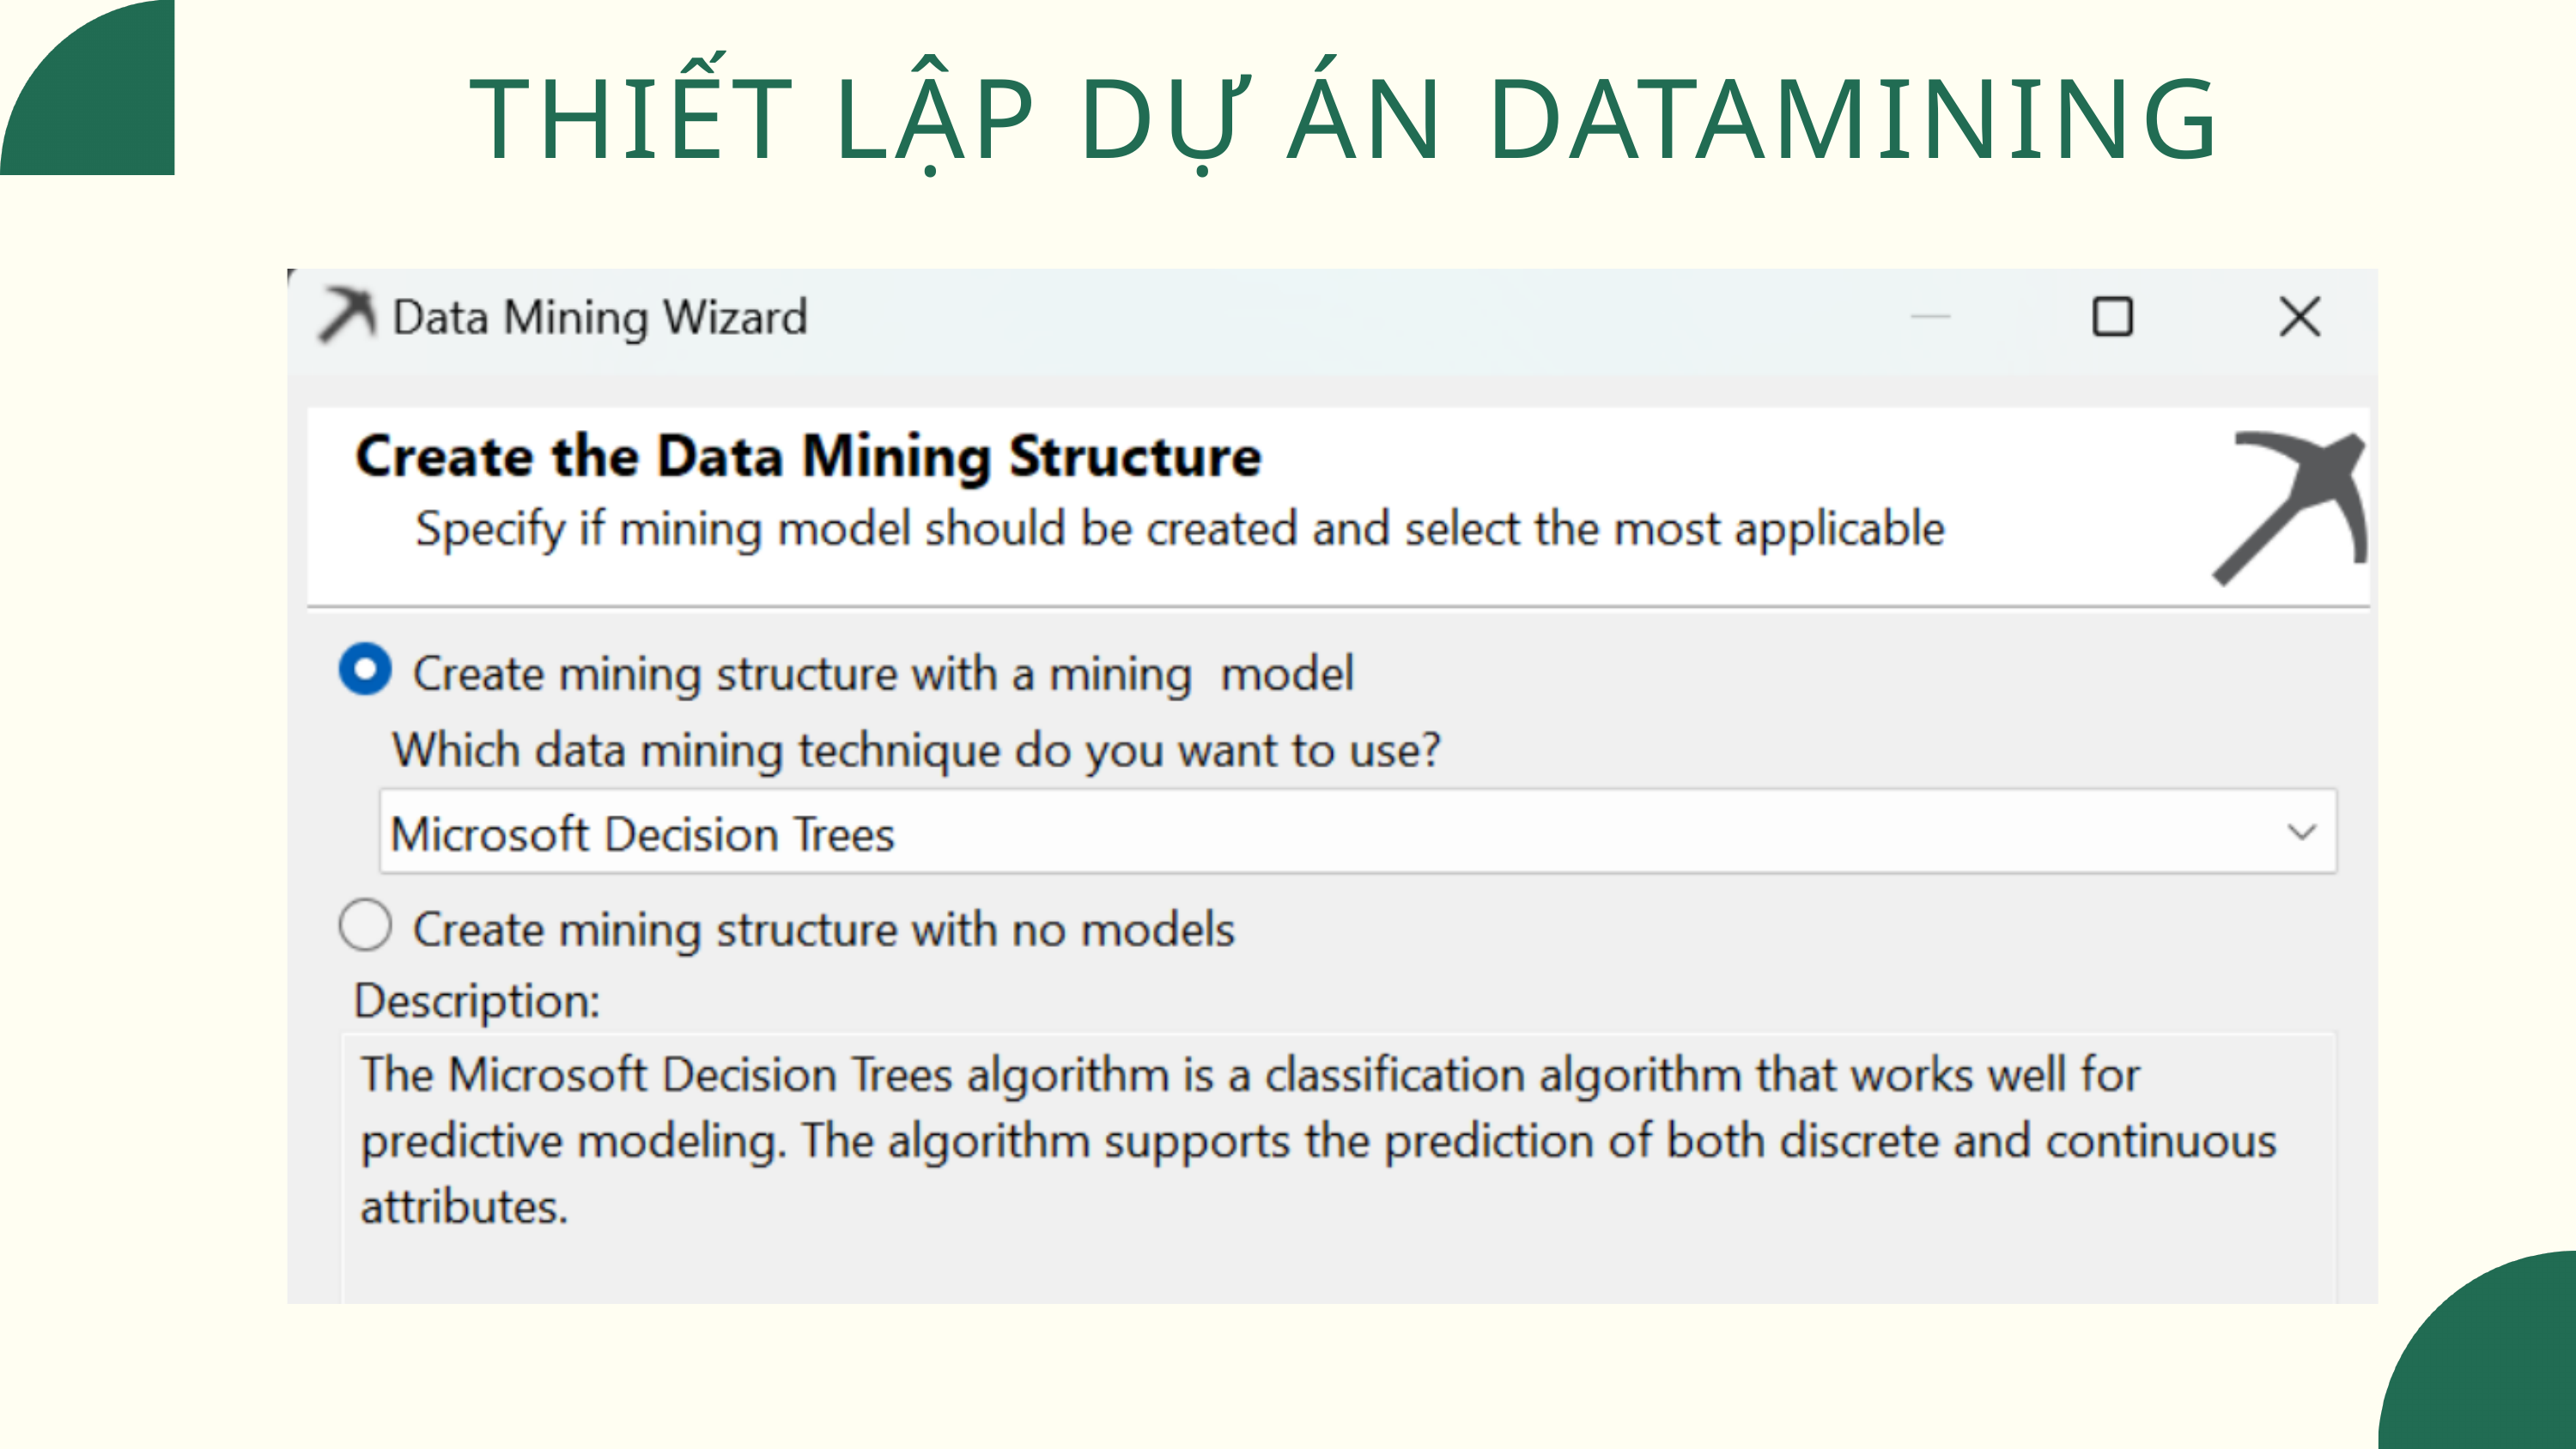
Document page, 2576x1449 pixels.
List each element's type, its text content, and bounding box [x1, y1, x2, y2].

text_box [2378, 1251, 2576, 1449]
text_box [0, 0, 175, 175]
text_box [287, 269, 2379, 1304]
text_box THIẾT LẬP DỰ ÁN DATAMINING [338, 26, 2353, 180]
